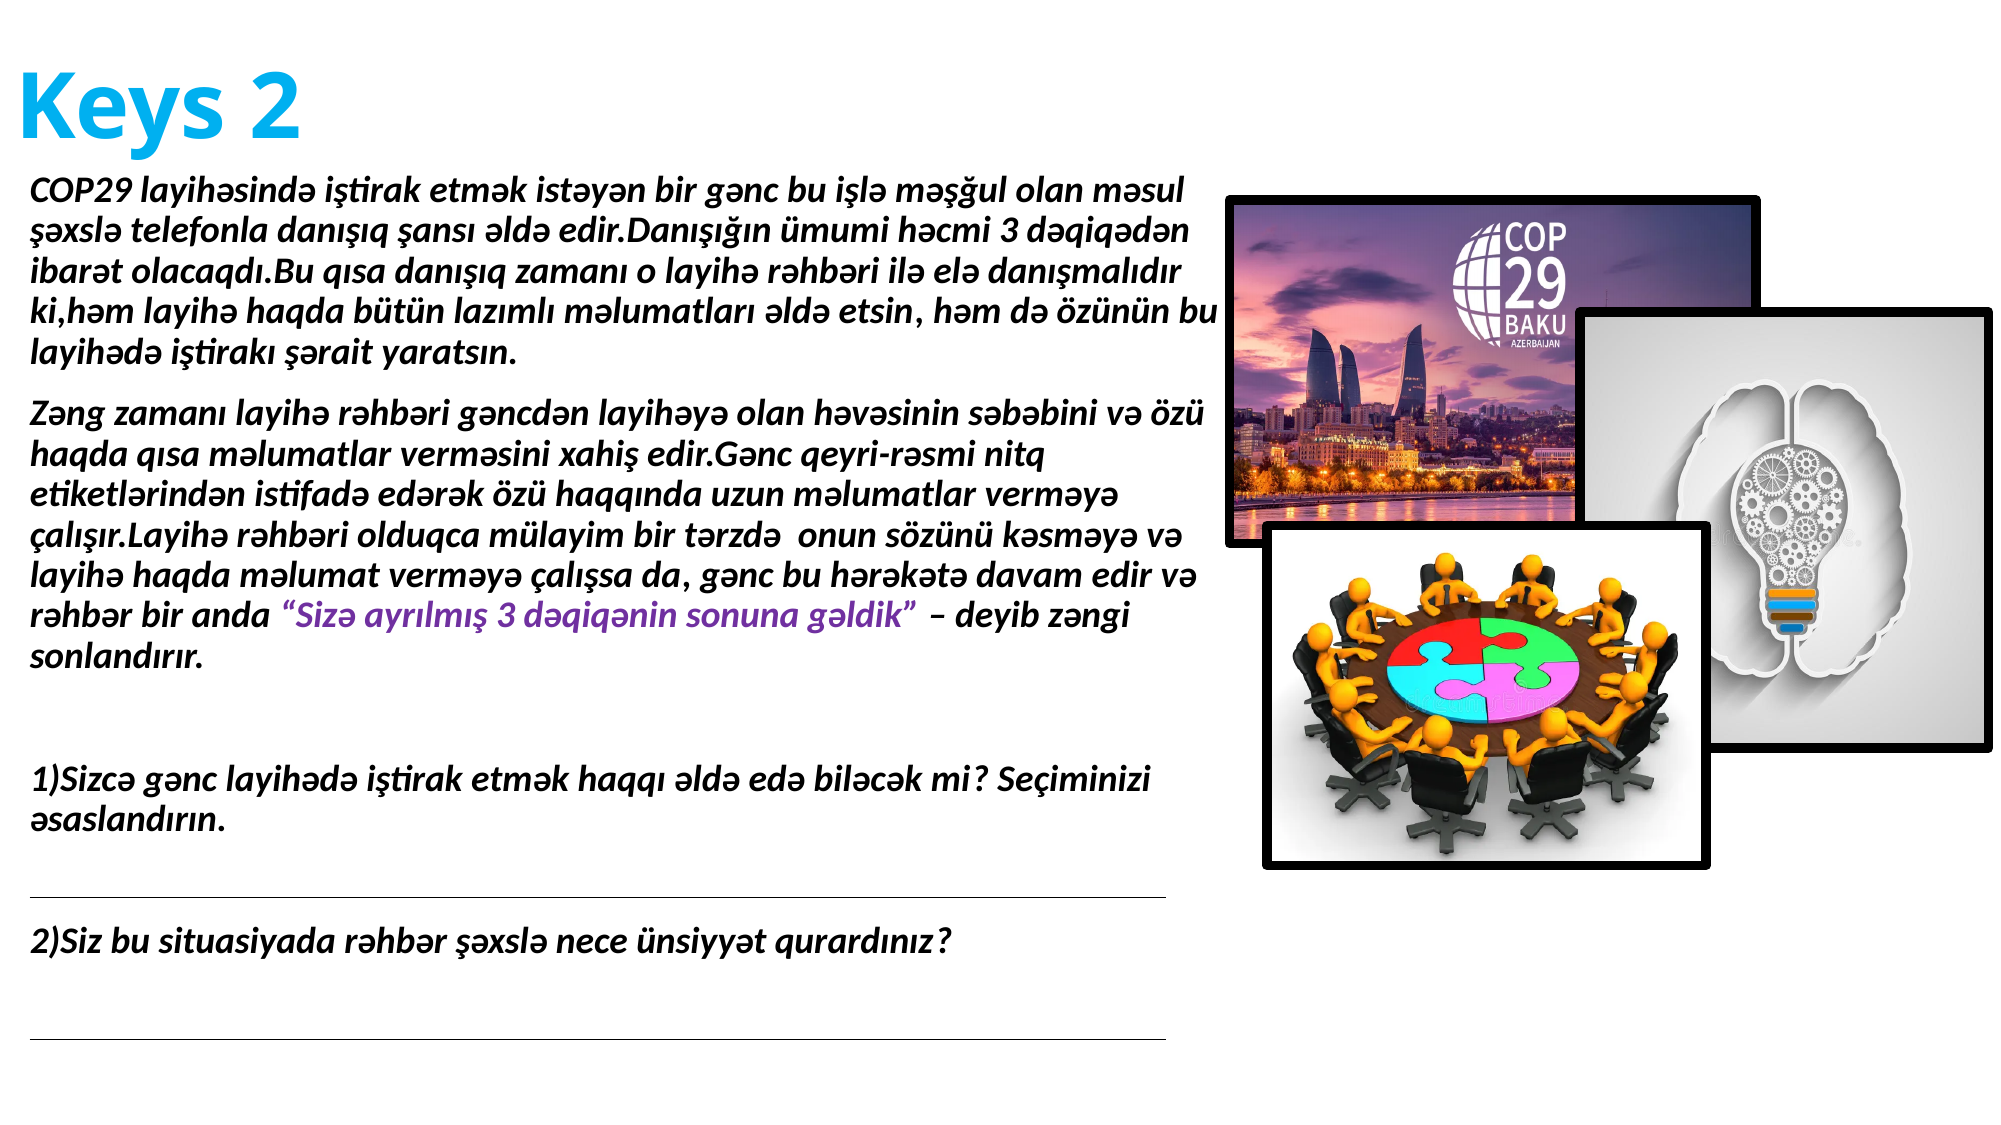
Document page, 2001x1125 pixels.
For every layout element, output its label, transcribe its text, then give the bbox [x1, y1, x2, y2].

list COP29 layihəsində iştirak etmək istəyən bir gənc bu işlə məşğul olan məsul şəxslə telefonla danışıq şansı əldə edir.Danışığın ümumi həcmi 3 dəqiqədən ibarət olacaqdı.Bu qısa danışıq zamanı o layihə rəhbəri ilə elə danışmalıdır ki,həm layihə haqda bütün lazımlı məlumatları əldə etsin, həm də özünün bu layihədə iştirakı şərait yaratsın. Zəng zamanı layihə rəhbəri gəncdən layihəyə olan həvəsinin səbəbini və özü haqda qısa məlumatlar verməsini xahiş edir.Gənc qeyri-rəsmi nitq etiketlərindən istifadə edərək özü haqqında uzun məlumatlar verməyə çalışır.Layihə rəhbəri olduqca mülayim bir tərzdə onun sözünü kəsməyə və layihə haqda məlumat verməyə çalışsa da, gənc bu hərəkətə davam edir və rəhbər bir anda “Sizə ayrılmış 3 dəqiqənin sonuna gəldik” – deyib zəngi sonlandırır. 1)Sizcə gənc layihədə iştirak etmək haqqı əldə edə biləcək mi? Seçiminizi əsaslandırın. 2)Siz bu situasiyada rəhbər şəxslə nece ünsiyyət qurardınız? [14, 162, 1266, 1125]
picture [1234, 204, 1984, 861]
title Keys 2 [0, 0, 1725, 218]
